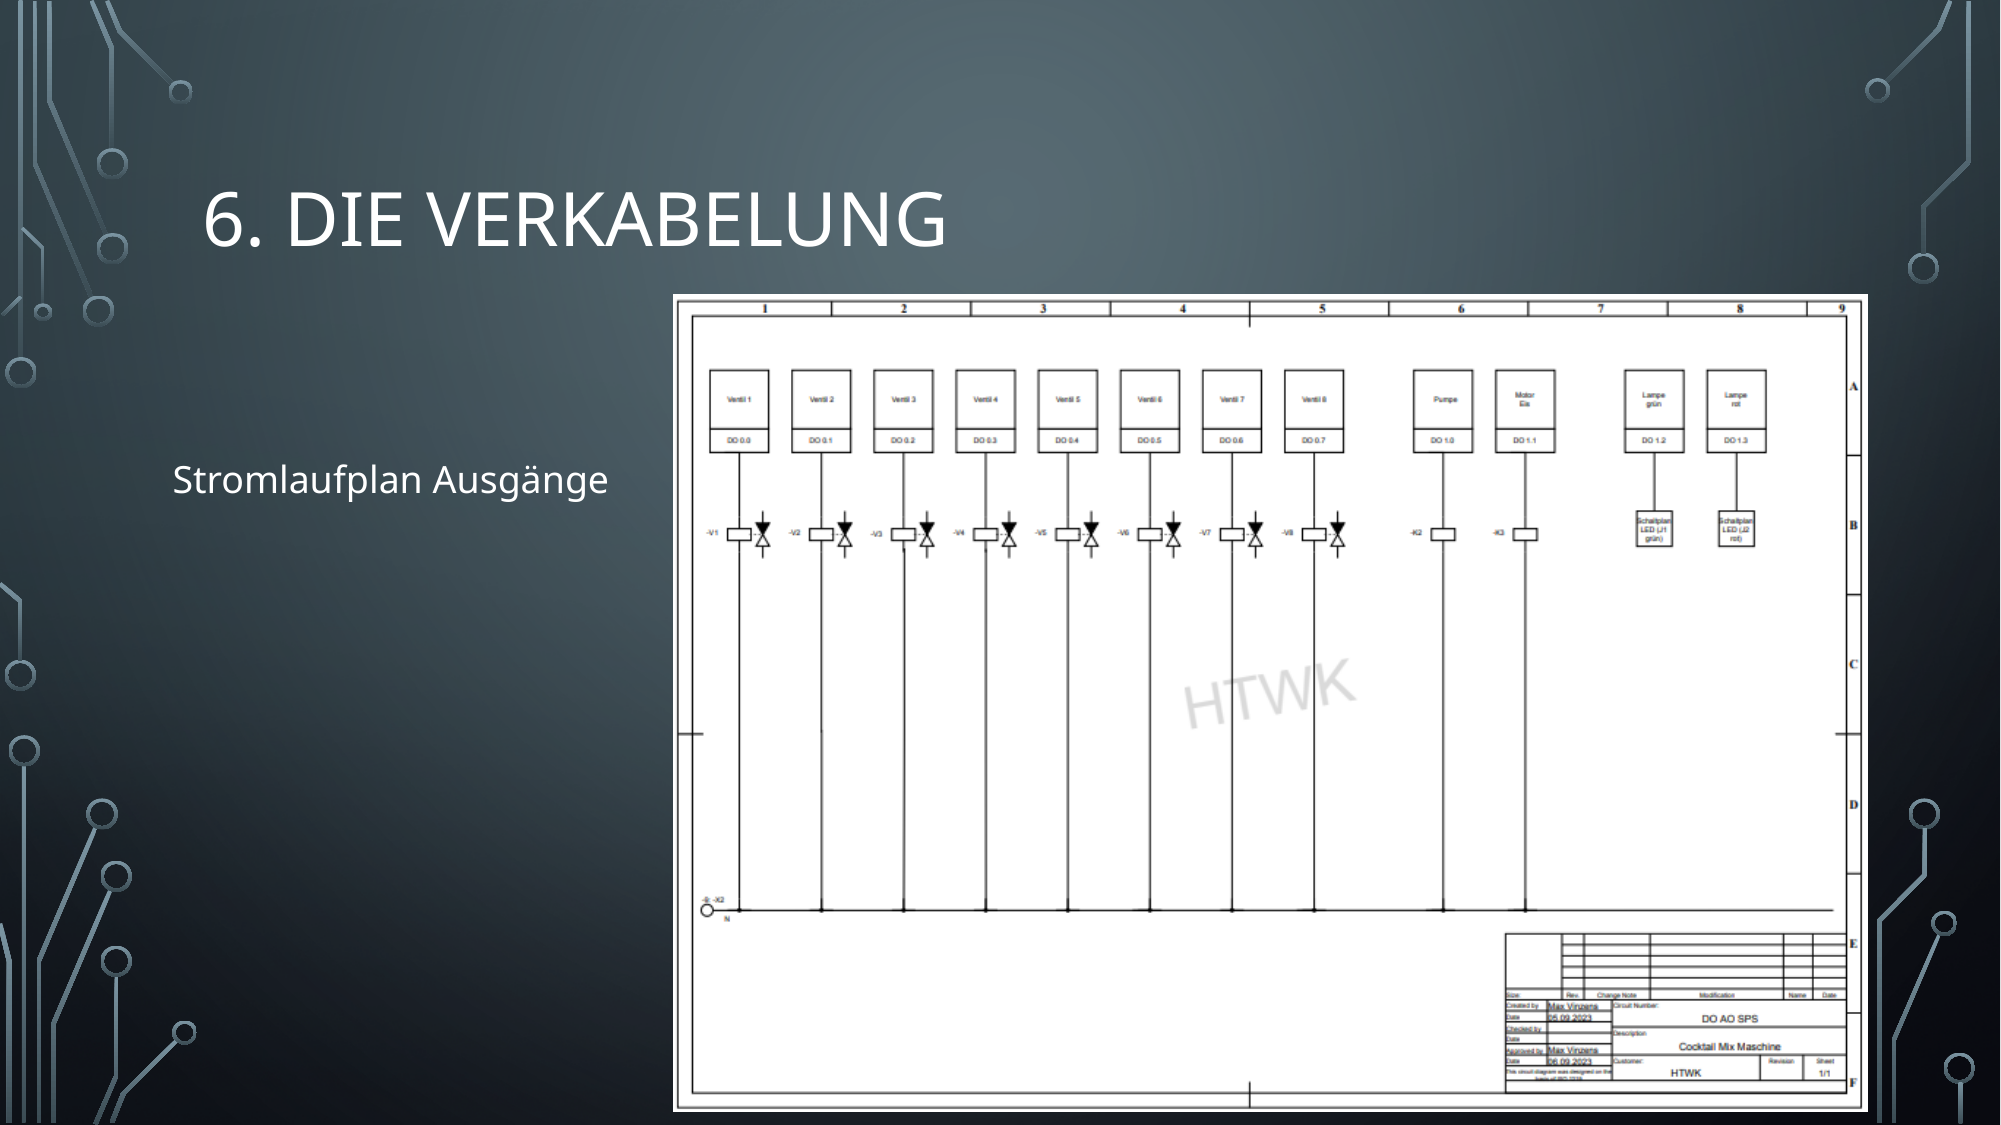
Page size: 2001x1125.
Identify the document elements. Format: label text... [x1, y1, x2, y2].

text_box Stromlaufplan Ausgänge [157, 448, 672, 509]
title 6. Die Verkabelung [187, 101, 1813, 344]
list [672, 294, 1868, 1112]
